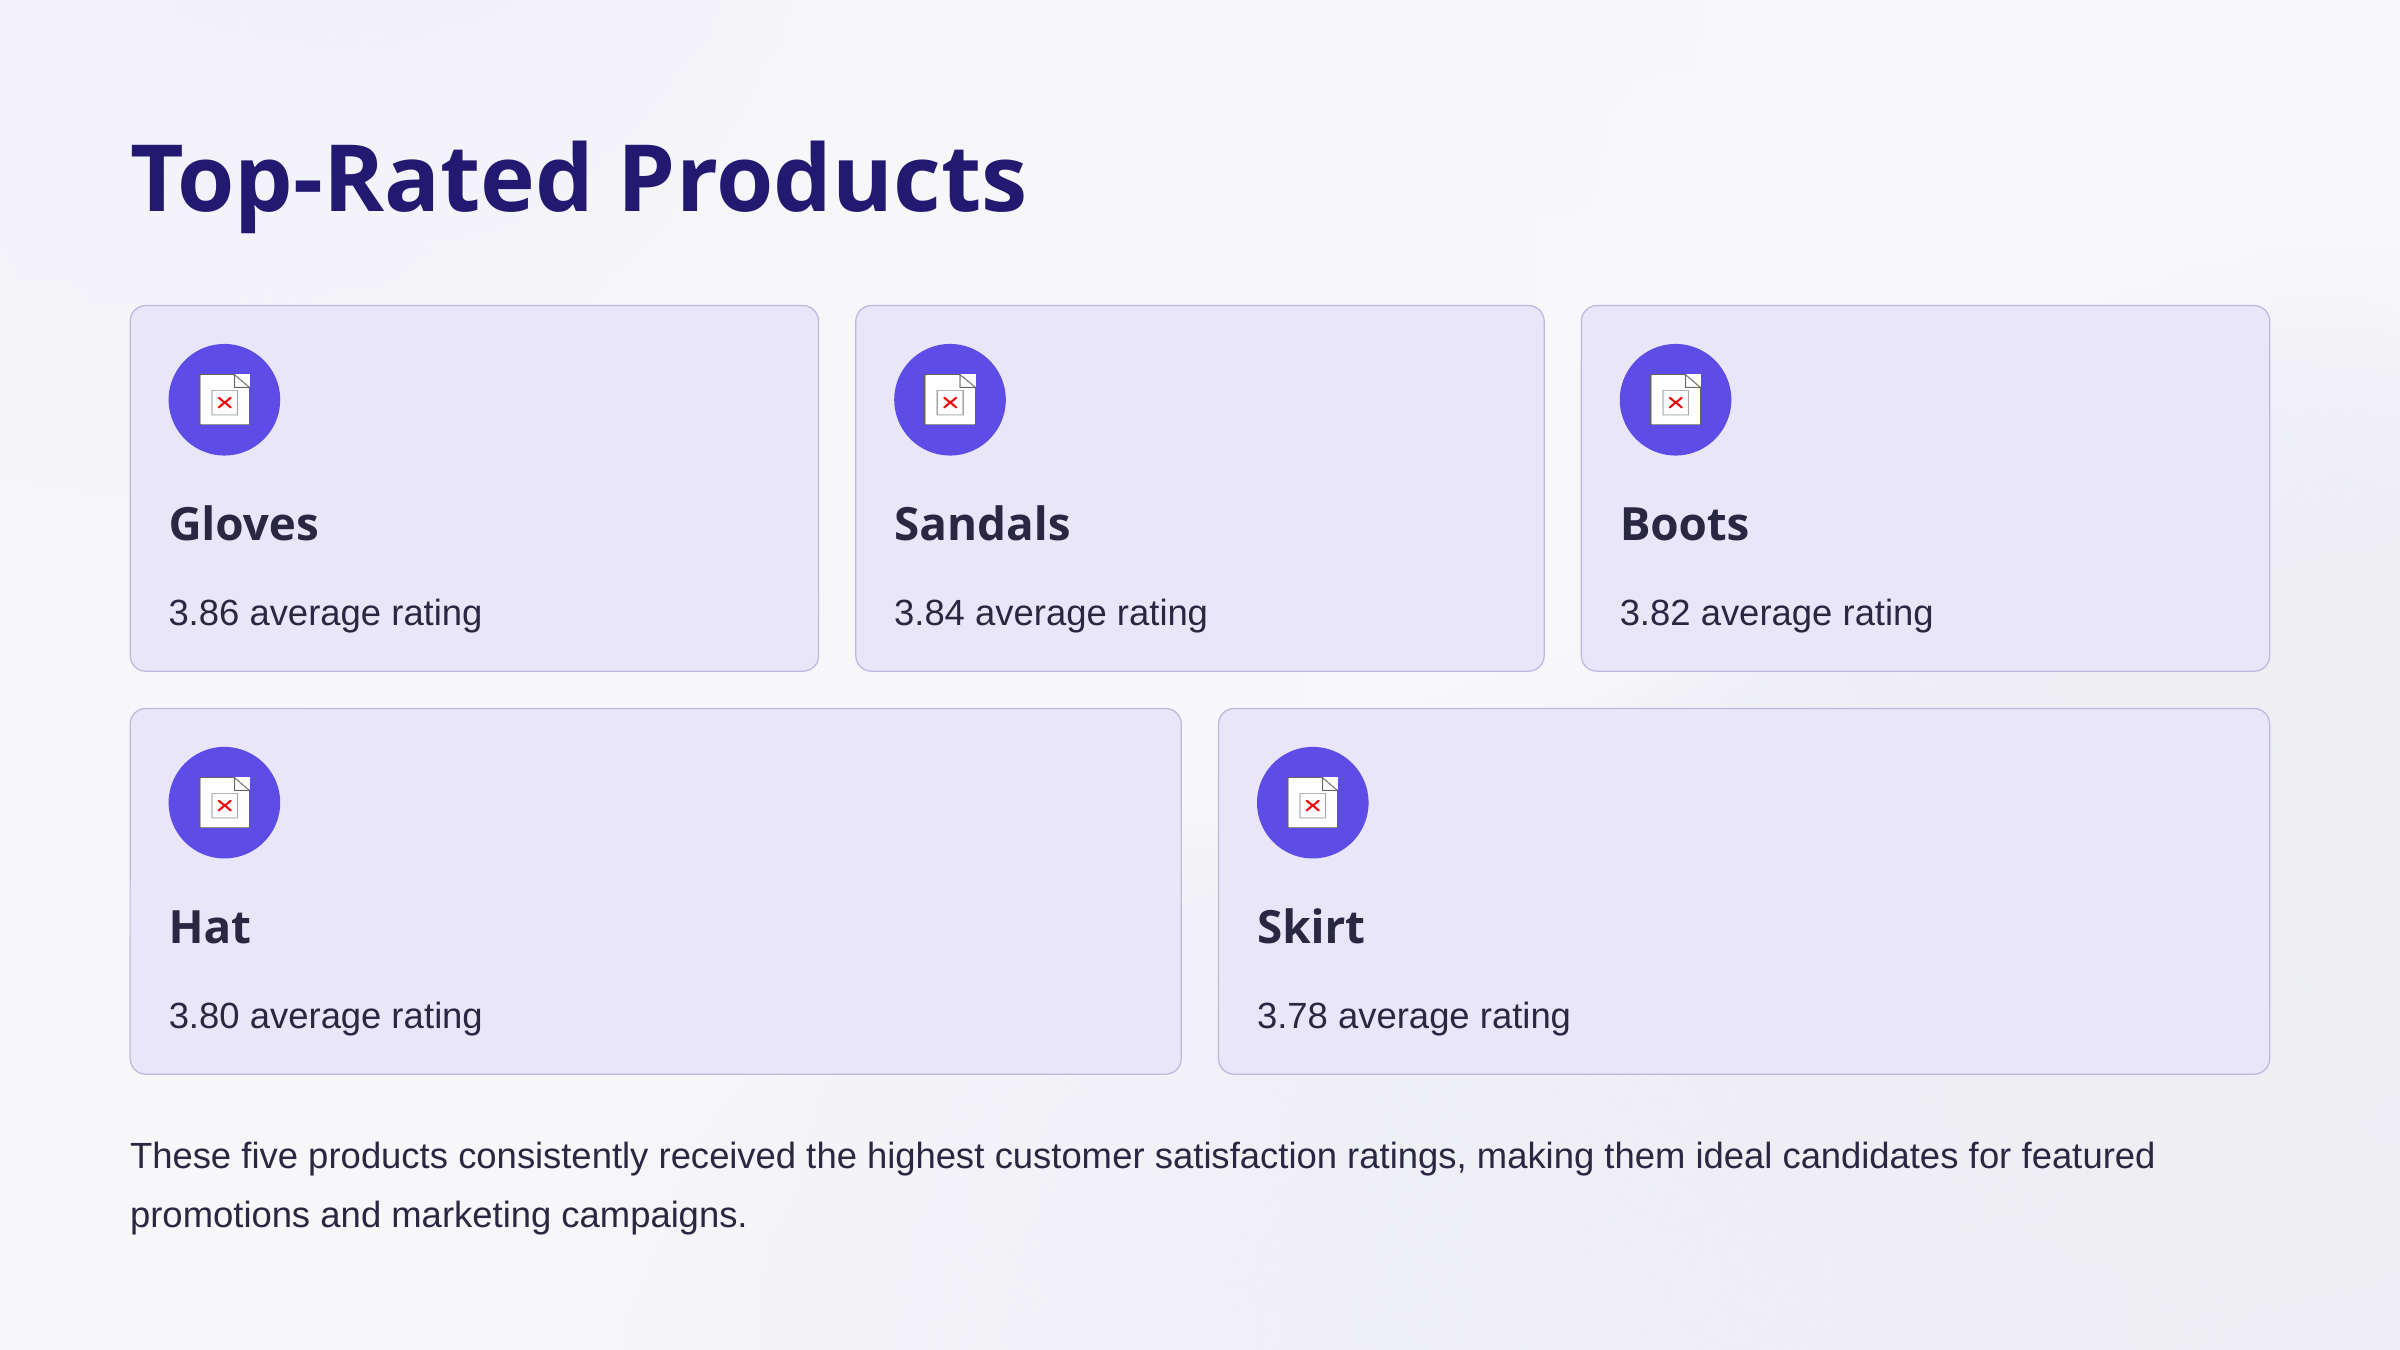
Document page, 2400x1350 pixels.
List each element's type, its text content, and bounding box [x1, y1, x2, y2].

picture [1650, 374, 1701, 425]
text_box [1218, 708, 2270, 1075]
text_box Skirt [1256, 895, 1723, 954]
text_box 3.84 average rating [894, 573, 1506, 633]
picture [199, 777, 250, 828]
text_box [855, 305, 1545, 672]
text_box 3.82 average rating [1619, 573, 2232, 633]
text_box [1581, 305, 2270, 672]
text_box 3.86 average rating [168, 573, 781, 633]
text_box Top-Rated Products [130, 114, 1061, 232]
text_box 3.78 average rating [1257, 976, 2232, 1036]
text_box Hat [168, 895, 634, 954]
text_box Gloves [168, 492, 634, 551]
text_box [1256, 746, 1369, 859]
text_box [168, 746, 281, 859]
text_box [130, 708, 1182, 1075]
picture [1287, 777, 1338, 828]
text_box [168, 343, 281, 456]
text_box [894, 343, 1006, 456]
text_box [130, 305, 819, 672]
text_box Boots [1619, 492, 2085, 551]
text_box [1619, 343, 1732, 456]
text_box Sandals [894, 492, 1360, 551]
text_box 3.80 average rating [168, 976, 1143, 1036]
picture [924, 374, 976, 425]
text_box These five products consistently received the highest customer satisfaction ratings, making them ideal candidates for featured promotions and marketing campaigns. [130, 1116, 2270, 1236]
picture [199, 374, 250, 425]
